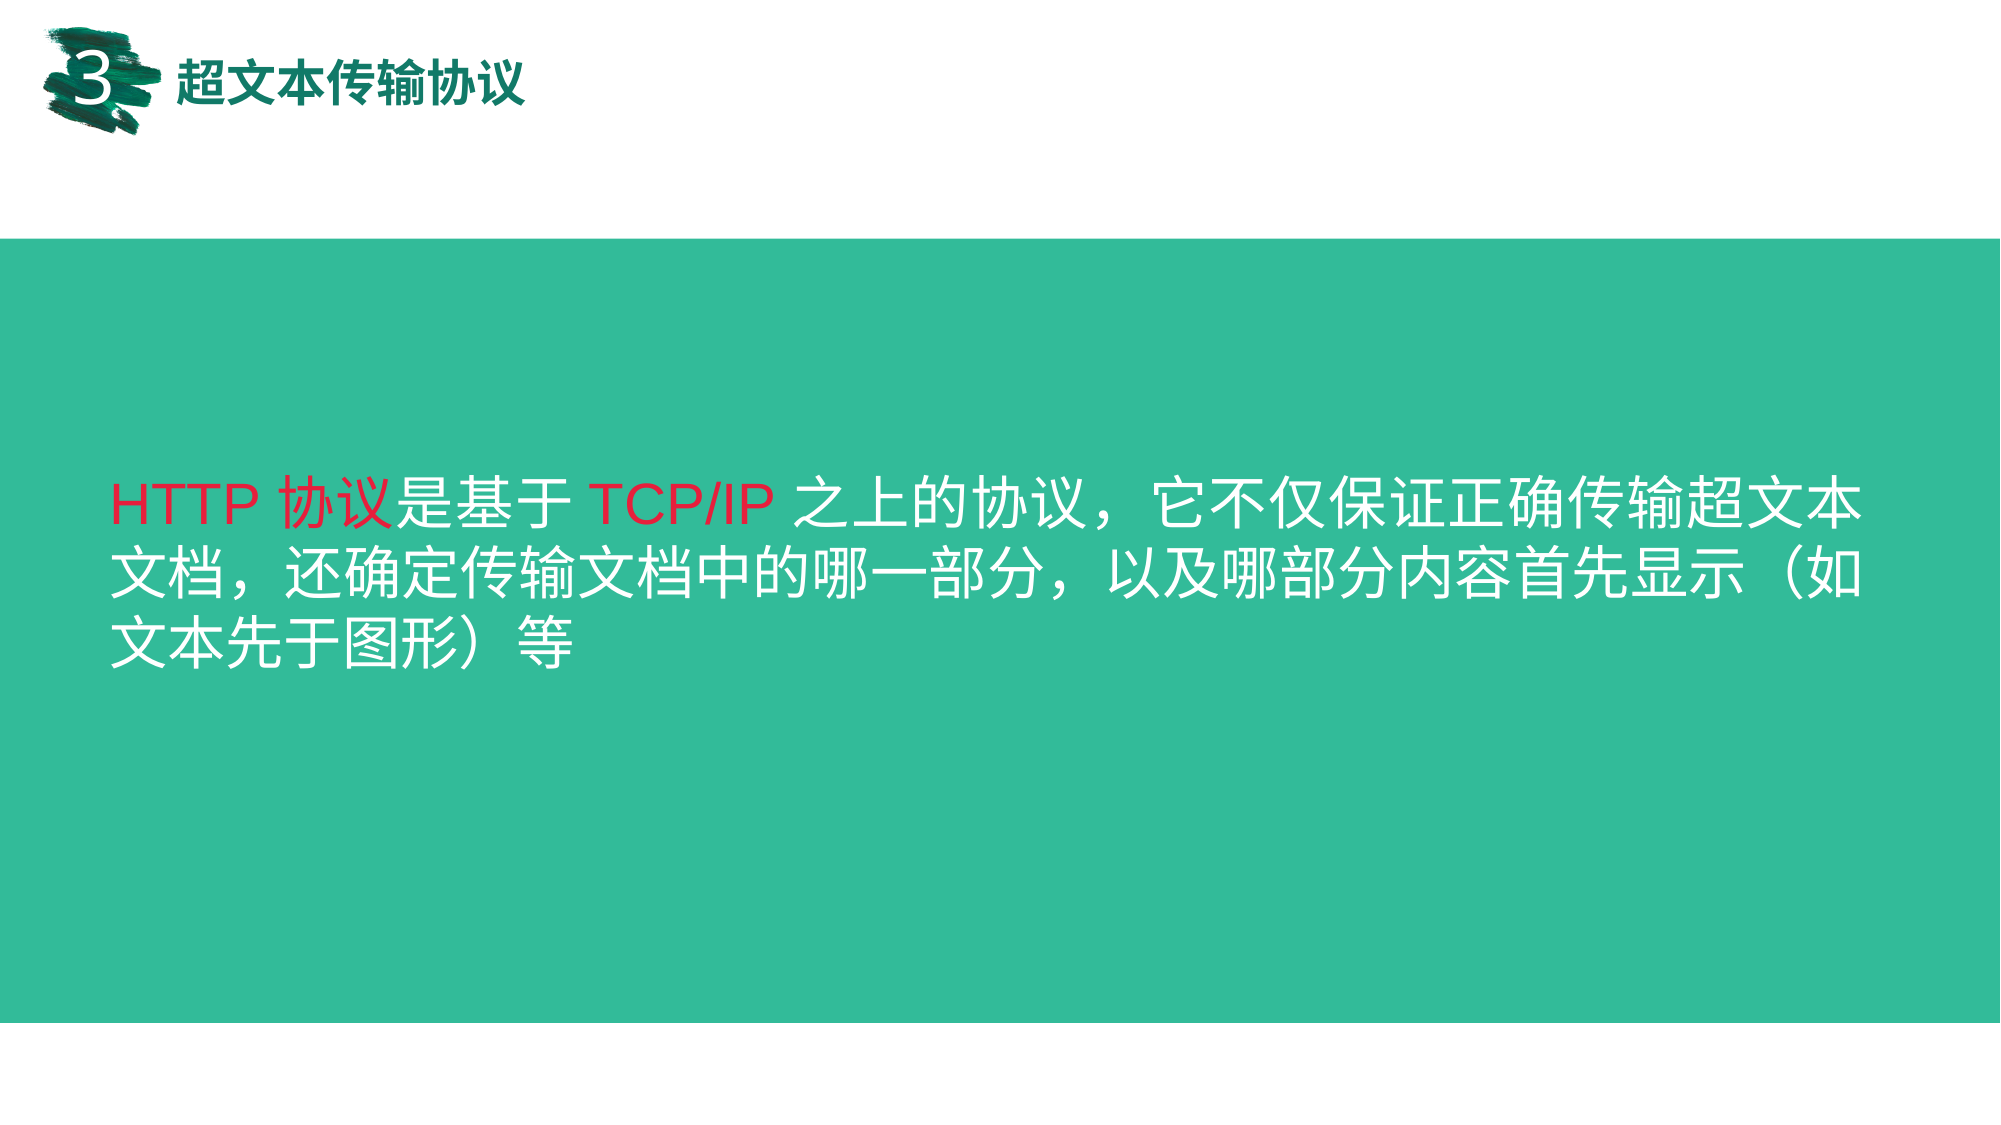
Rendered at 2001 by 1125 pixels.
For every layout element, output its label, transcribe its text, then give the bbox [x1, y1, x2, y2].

picture [42, 25, 163, 136]
text_box [0, 238, 2000, 1023]
text_box HTTP协议是基于TCP/IP之上的协议，它不仅保证正确传输超文本文档，还确定传输文档中的哪一部分，以及哪部分内容首先显示（如文本先于图形）等 [94, 458, 1879, 684]
text_box 超文本传输协议 [168, 43, 564, 119]
